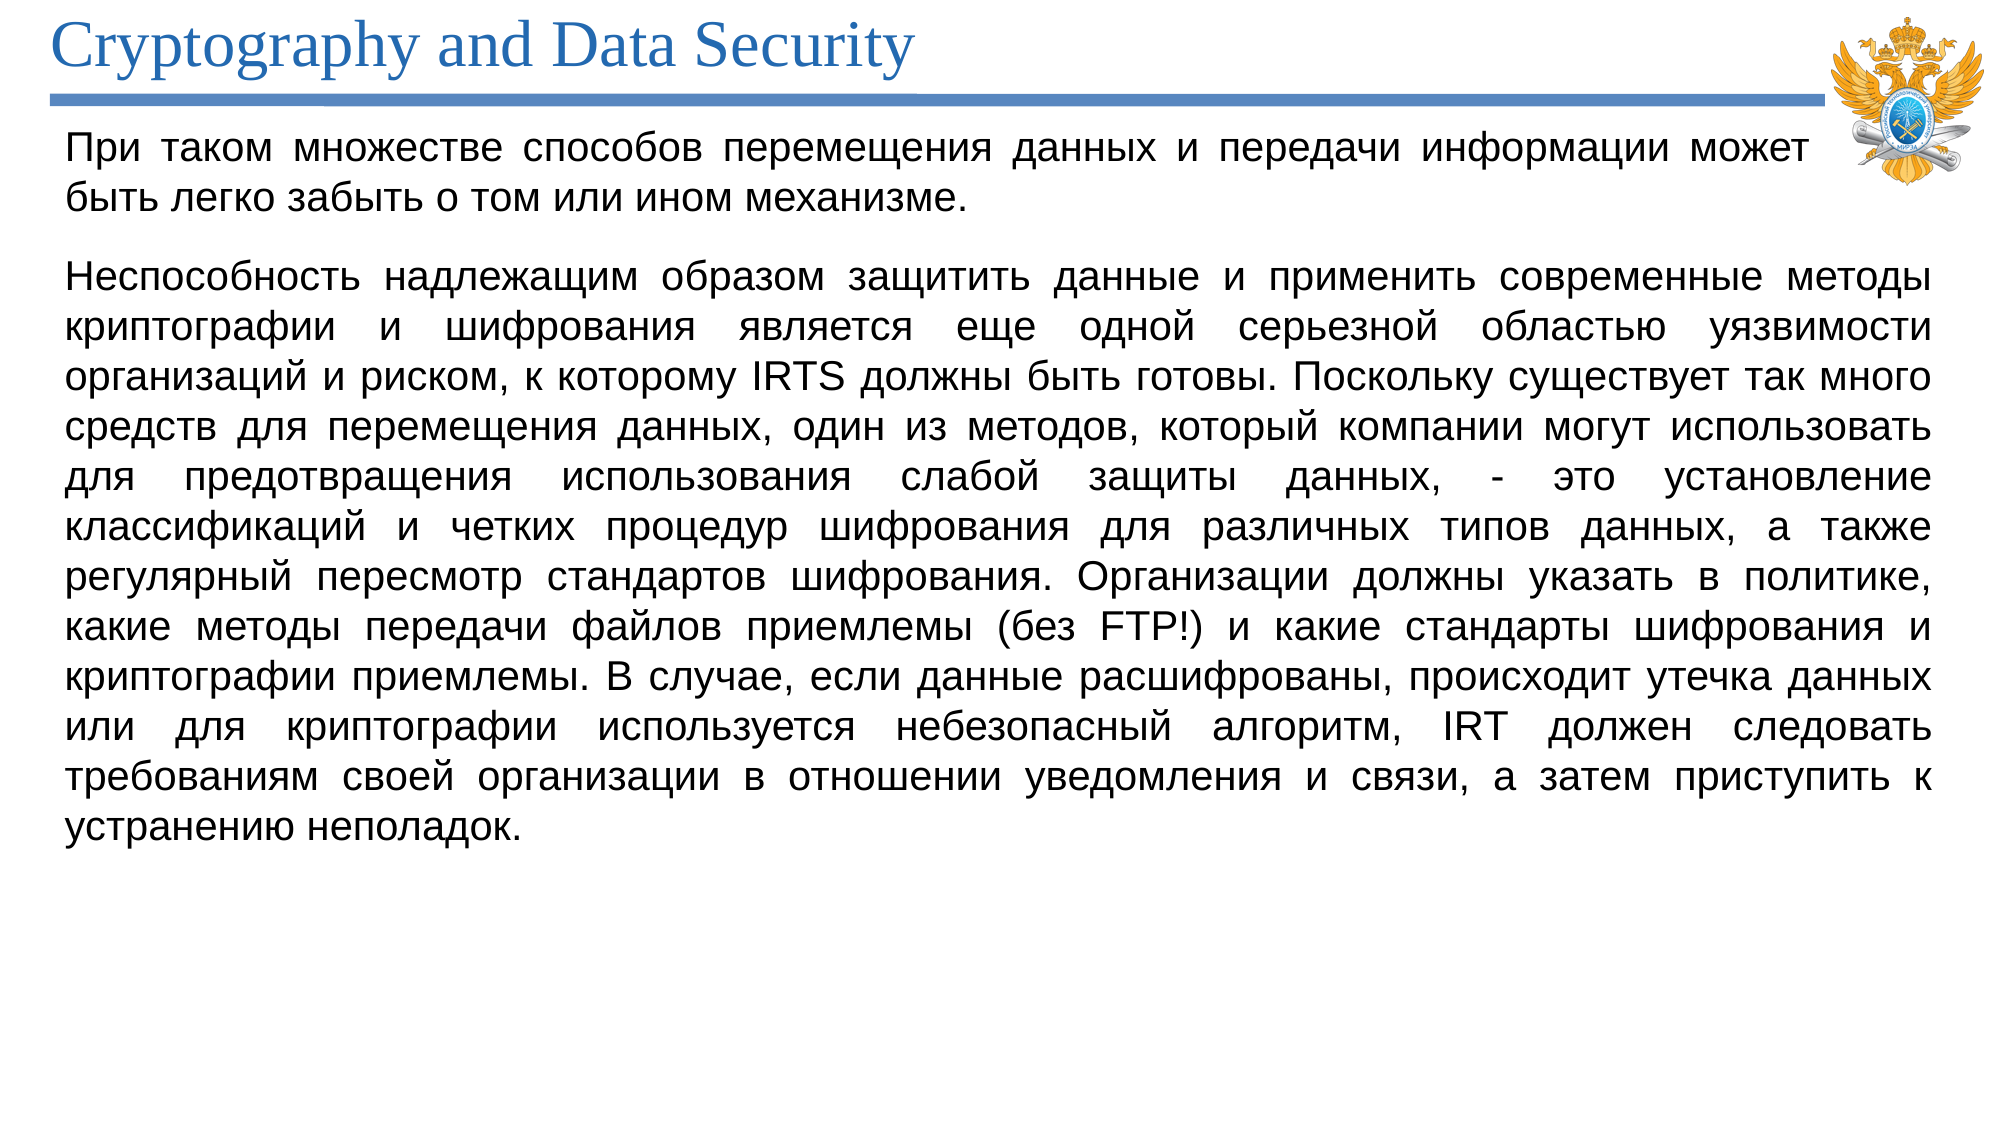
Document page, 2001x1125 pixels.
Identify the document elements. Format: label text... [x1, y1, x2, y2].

text_box Неспособность надлежащим образом защитить данные и применить современные методы криптографии и шифрования является еще одной серьезной областью уязвимости организаций и риском, к которому IRTS должны быть готовы. Поскольку существует так много средств для перемещения данных, один из методов, который компании могут использовать для предотвращения использования слабой защиты данных, - это установление классификаций и четких процедур шифрования для различных типов данных, а также регулярный пересмотр стандартов шифрования. Организации должны указать в политике, какие методы передачи файлов приемлемы (без FTP!) и какие стандарты шифрования и криптографии приемлемы. В случае, если данные расшифрованы, происходит утечка данных или для криптографии используется небезопасный алгоритм, IRT должен следовать требованиям своей организации в отношении уведомления и связи, а затем приступить к устранению неполадок. [49, 241, 1948, 857]
picture [1824, 13, 1989, 188]
title Cryptography and Data Security [50, 9, 1743, 88]
text_box При таком множестве способов перемещения данных и передачи информации может быть легко забыть о том или ином механизме. [49, 112, 1825, 228]
